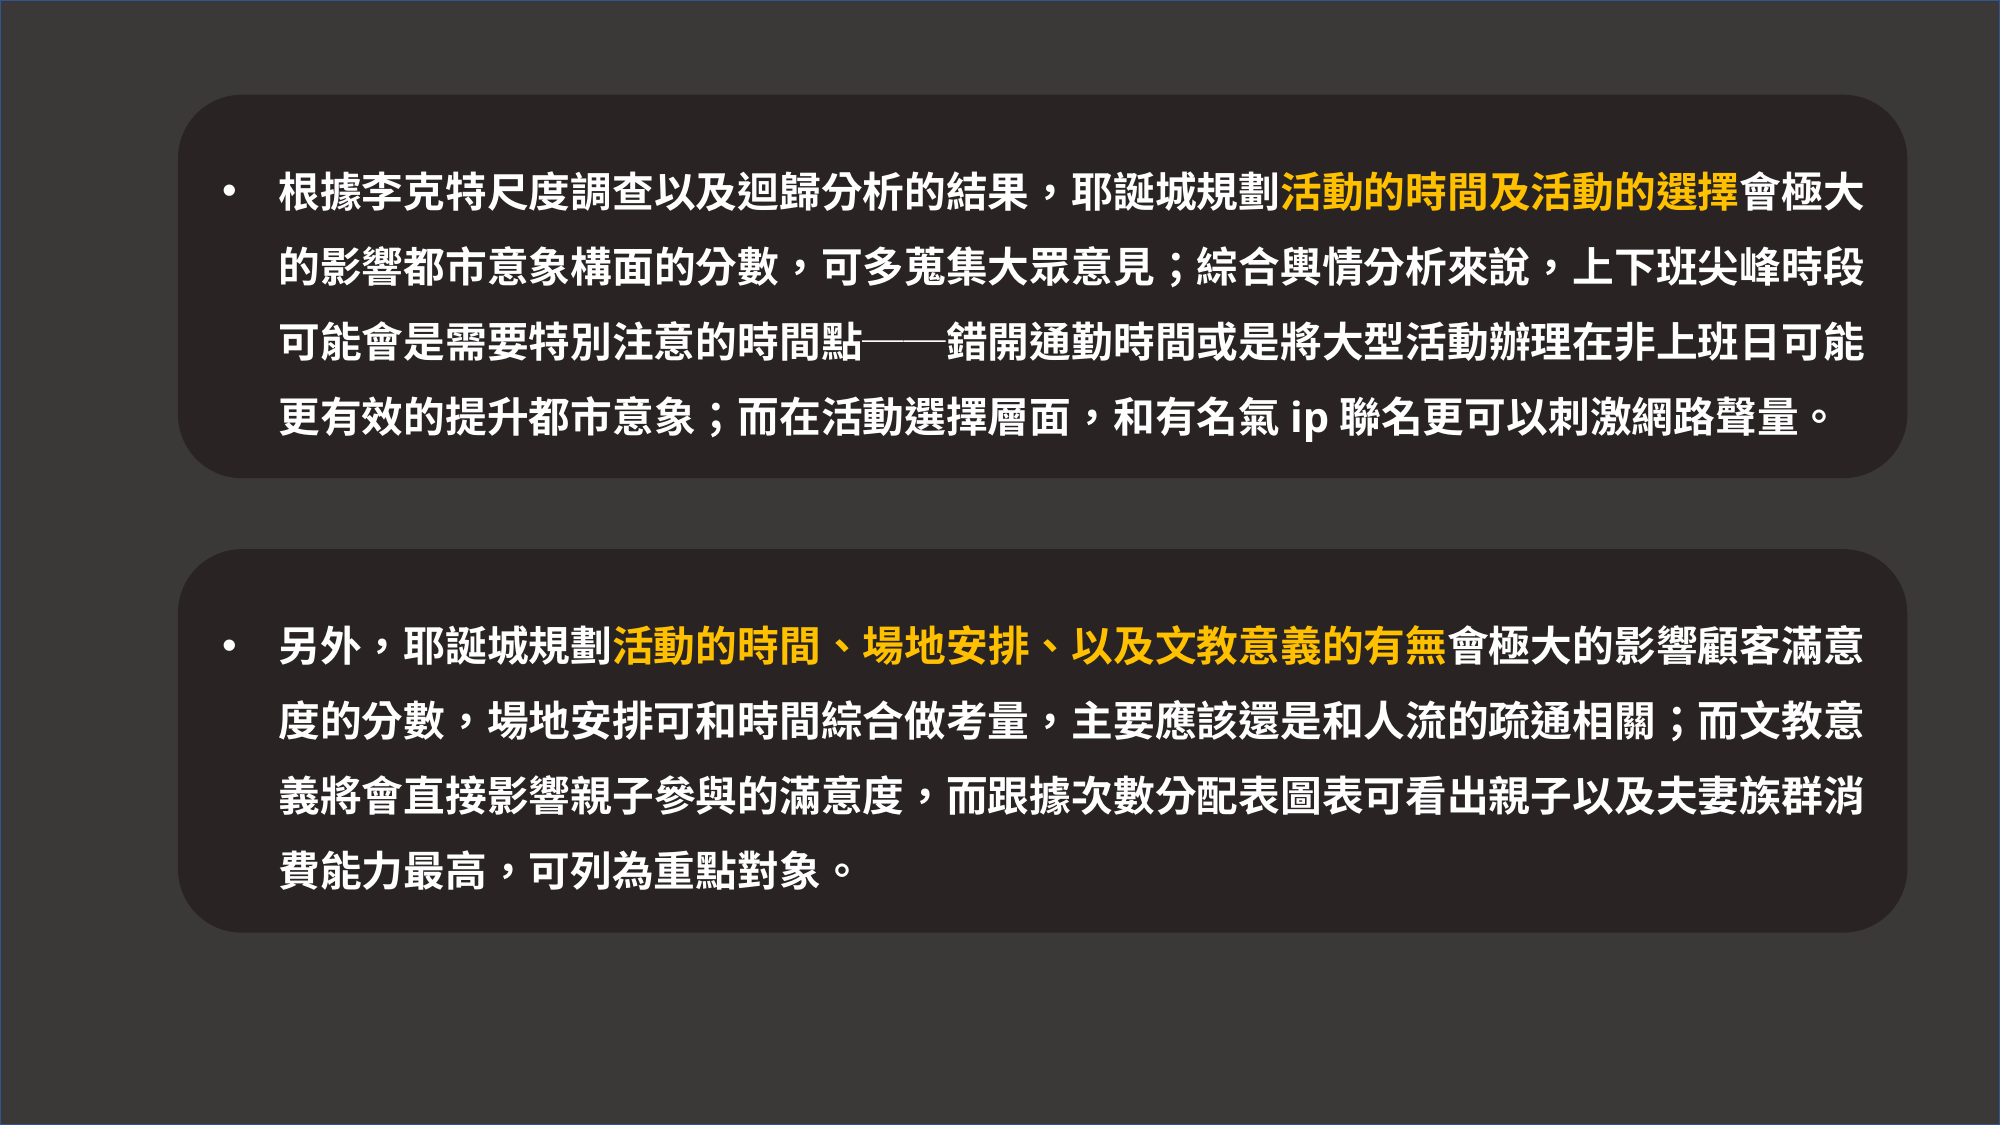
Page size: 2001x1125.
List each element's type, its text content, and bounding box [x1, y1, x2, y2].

text_box [0, 0, 2000, 1125]
text_box 根據李克特尺度調查以及迴歸分析的結果，耶誕城規劃活動的時間及活動的選擇會極大的影響都市意象構面的分數，可多蒐集大眾意見；綜合輿情分析來說，上下班尖峰時段可能會是需要特別注意的時間點──錯開通勤時間或是將大型活動辦理在非上班日可能更有效的提升都市意象；而在活動選擇層面，和有名氣ip聯名更可以刺激網路聲量。 [207, 132, 1893, 448]
text_box 另外，耶誕城規劃活動的時間、場地安排、以及文教意義的有無會極大的影響顧客滿意度的分數，場地安排可和時間綜合做考量，主要應該還是和人流的疏通相關；而文教意義將會直接影響親子參與的滿意度，而跟據次數分配表圖表可看出親子以及夫妻族群消費能力最高，可列為重點對象。 [207, 587, 1893, 903]
text_box [176, 93, 1909, 480]
text_box [176, 548, 1909, 934]
